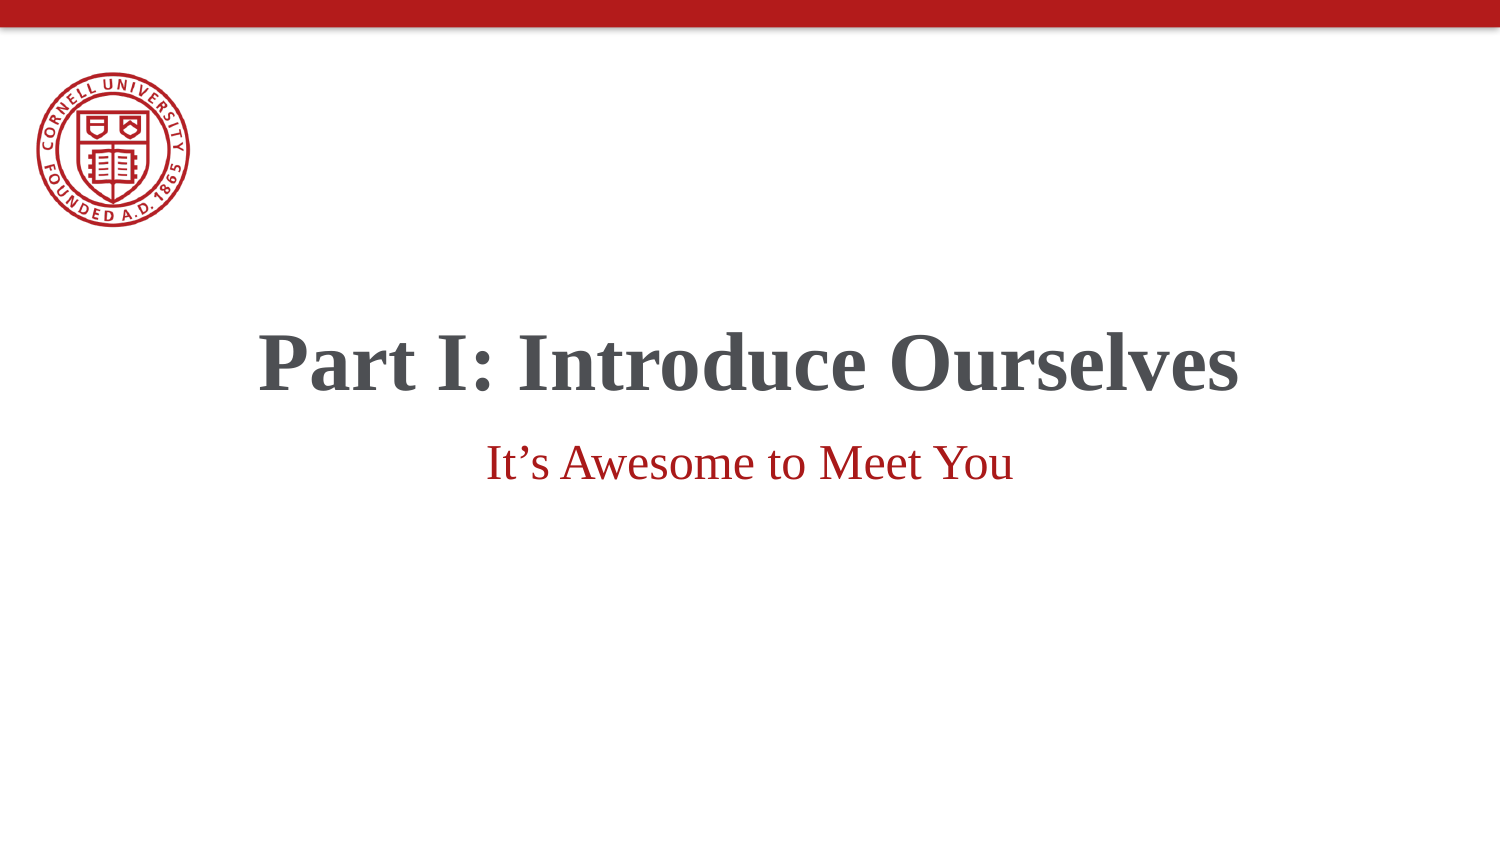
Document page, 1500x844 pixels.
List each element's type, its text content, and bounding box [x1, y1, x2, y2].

title It’s Awesome to Meet You [0, 421, 1500, 497]
list Part I: Introduce Ourselves [0, 300, 1500, 397]
picture [29, 65, 213, 234]
